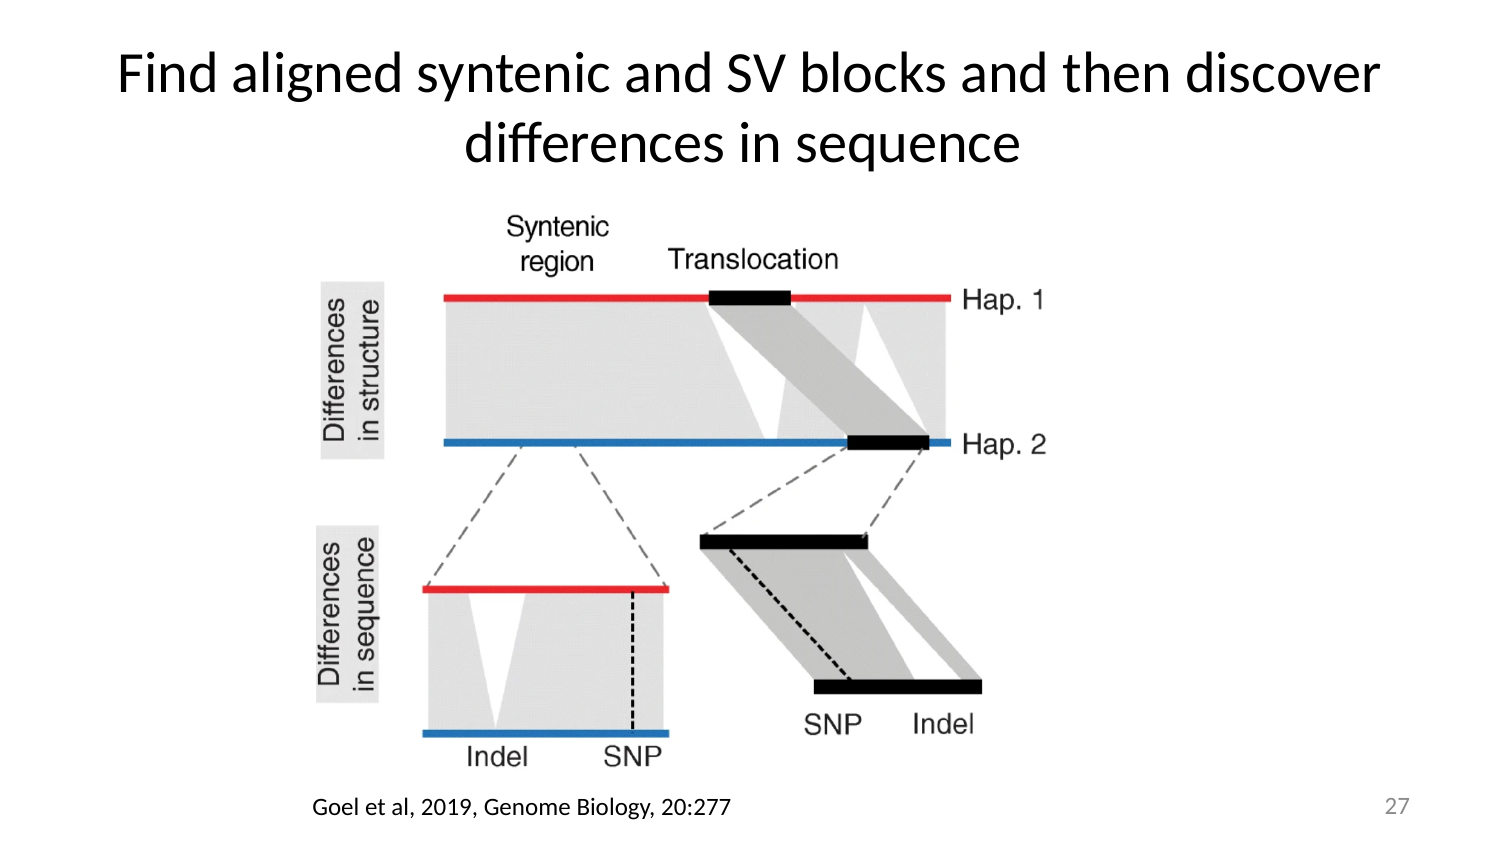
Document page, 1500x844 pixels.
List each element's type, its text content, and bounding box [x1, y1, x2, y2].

picture [308, 200, 1067, 783]
title Find aligned syntenic and SV blocks and then discover differences in sequence [18, 28, 1482, 180]
text_box Goel et al, 2019, Genome Biology, 20:277 [297, 783, 748, 828]
slide_number 27 [1074, 782, 1425, 827]
